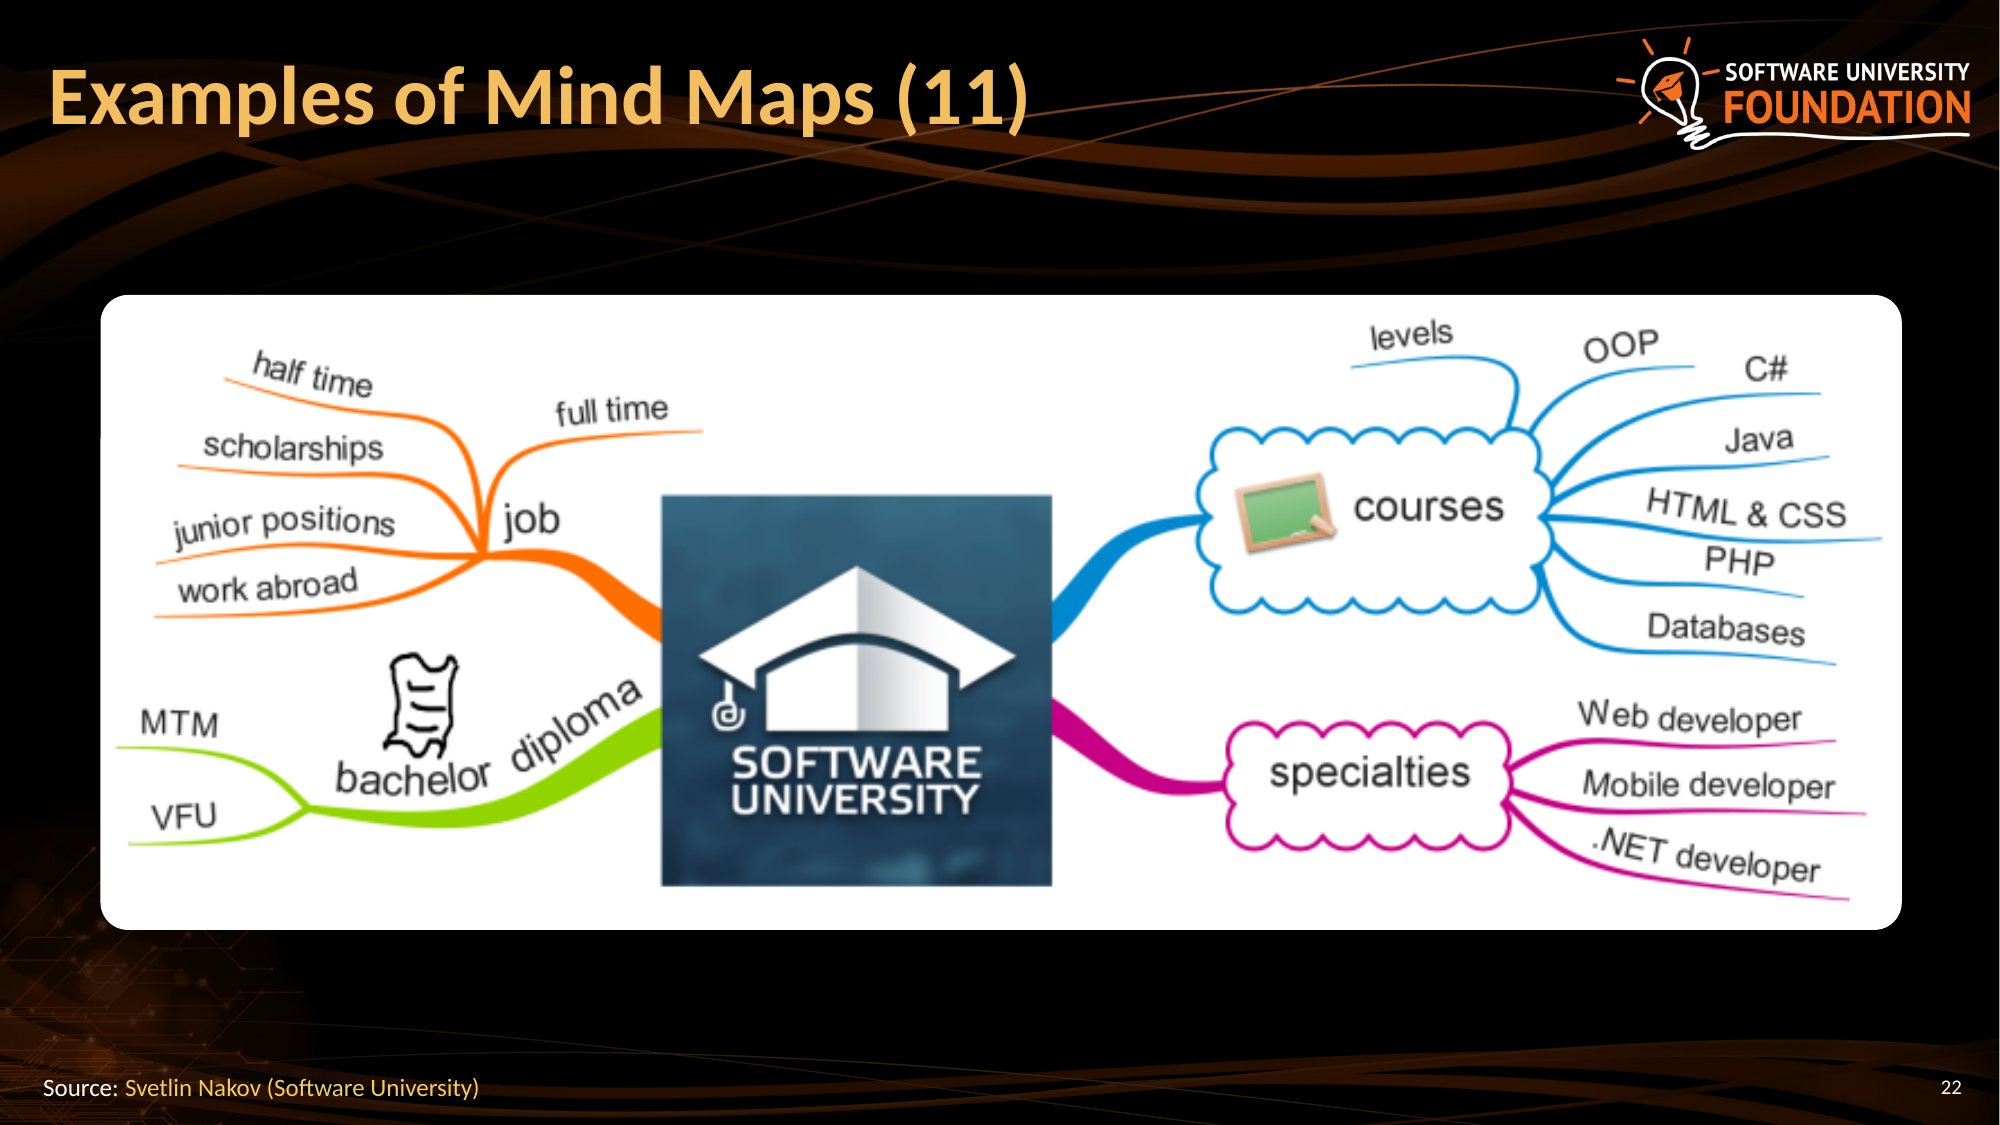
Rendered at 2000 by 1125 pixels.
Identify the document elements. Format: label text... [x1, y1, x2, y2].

picture [0, 0, 2000, 1125]
title Examples of Mind Maps (11) [30, 6, 1602, 189]
slide_number 22 [1897, 1070, 1968, 1103]
text_box Source: Svetlin Nakov (Software University) [28, 1063, 1404, 1109]
